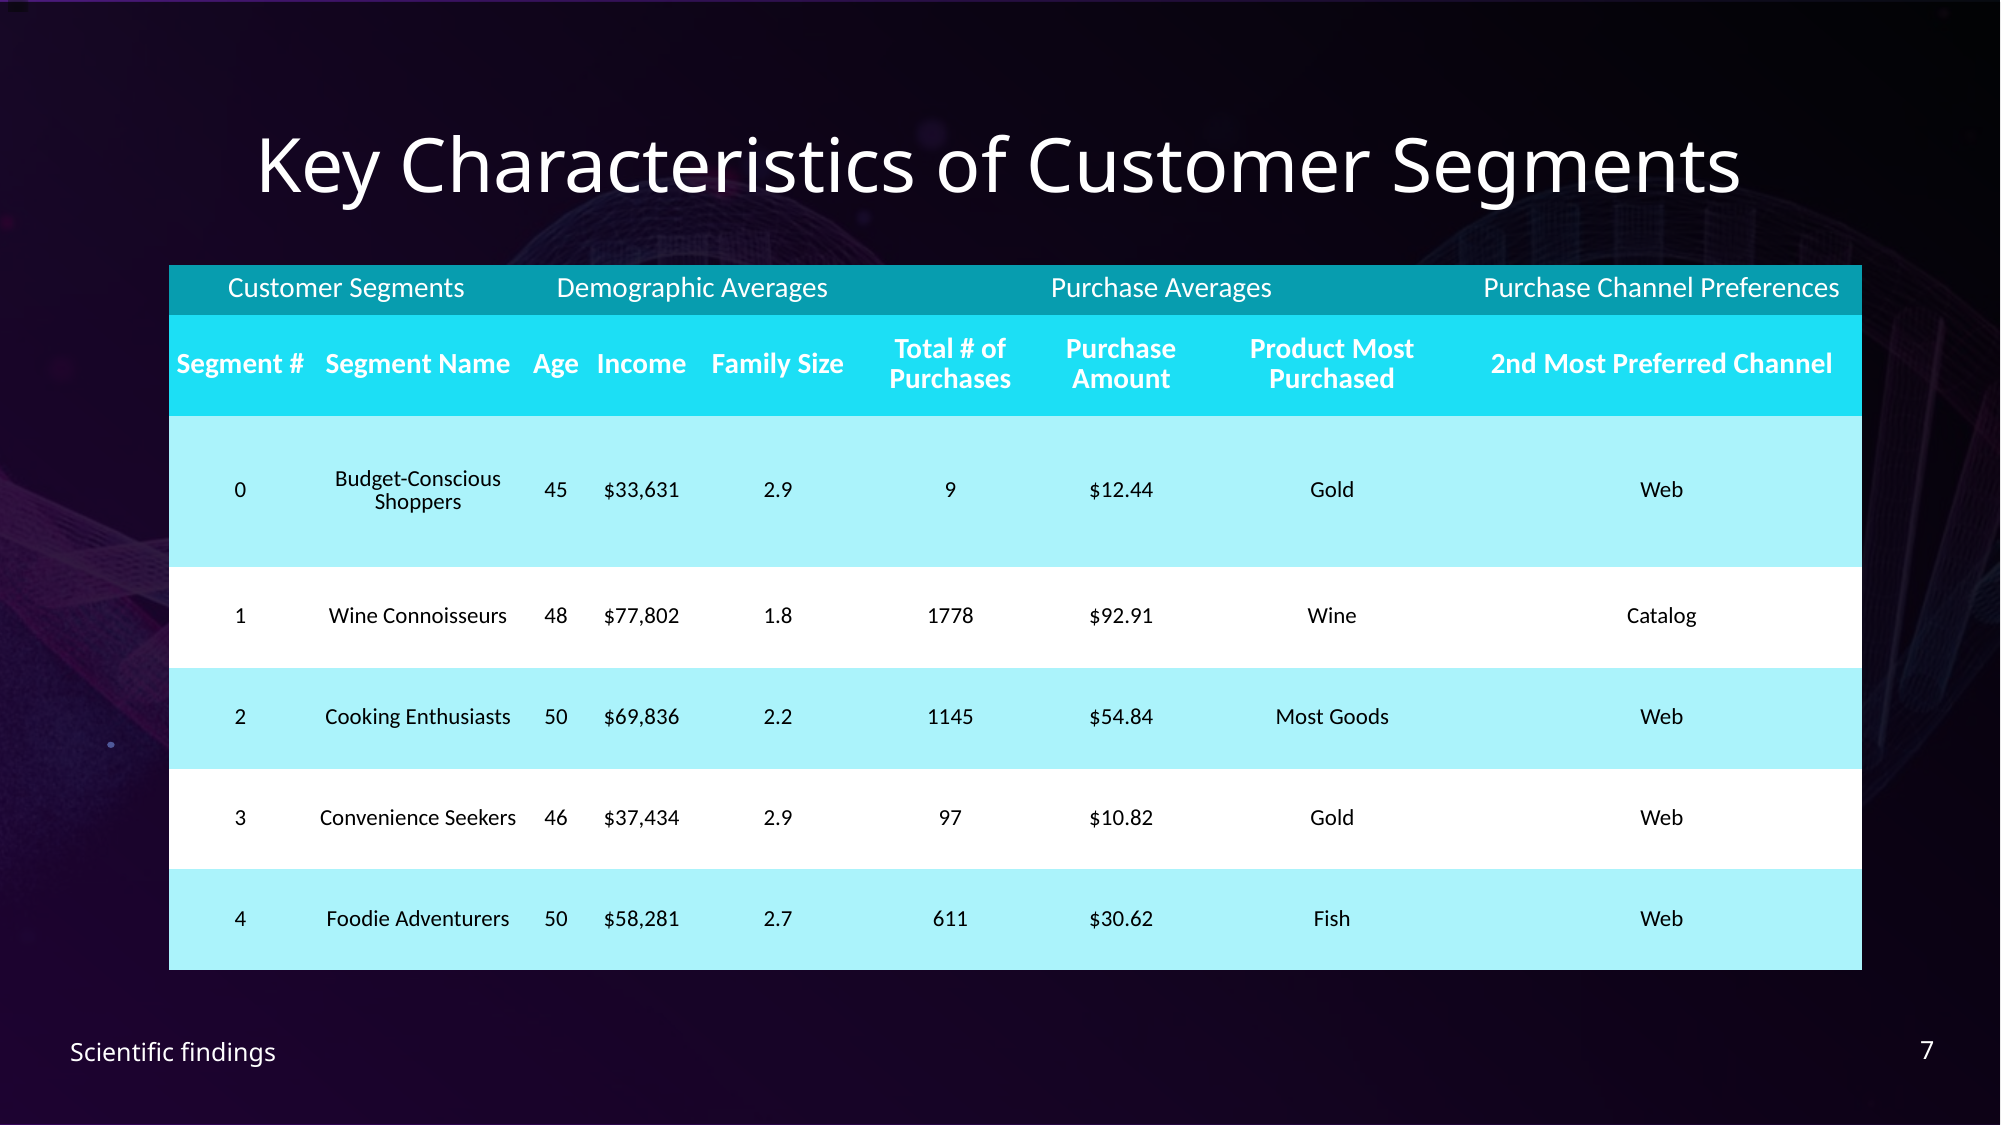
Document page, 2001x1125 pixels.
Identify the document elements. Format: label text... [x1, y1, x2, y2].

table_cell 1778 [861, 567, 1040, 668]
table_header Purchase Averages [861, 265, 1462, 315]
table_header Purchase Channel Preferences [1462, 265, 1862, 315]
table_cell Family Size [695, 315, 861, 416]
table_cell 50 [524, 668, 588, 769]
table_cell Fish [1203, 869, 1462, 970]
table_cell 1145 [861, 668, 1040, 769]
table_cell 46 [524, 769, 588, 869]
title Key Characteristics of Customer Segments [137, 59, 1862, 278]
table_cell 45 [524, 416, 588, 567]
table_cell 611 [861, 869, 1040, 970]
table_cell Convenience Seekers [312, 769, 524, 869]
table_cell $54.84 [1040, 668, 1203, 769]
table_cell Product Most Purchased [1203, 315, 1462, 416]
table_cell 2nd Most Preferred Channel [1462, 315, 1862, 416]
table_cell Segment # [169, 315, 312, 416]
table_cell 2.7 [695, 869, 861, 970]
table_cell Web [1462, 416, 1862, 567]
table_cell 1.8 [695, 567, 861, 668]
table_header Customer Segments [169, 265, 524, 315]
table_cell 97 [861, 769, 1040, 869]
slide_number 7 [1499, 1021, 1950, 1082]
table_cell $37,434 [588, 769, 695, 869]
table_cell Budget-Conscious Shoppers [312, 416, 524, 567]
table_cell Wine [1203, 567, 1462, 668]
table_cell 2.9 [695, 416, 861, 567]
table_cell Most Goods [1203, 668, 1462, 769]
table_cell 50 [524, 869, 588, 970]
table_cell 48 [524, 567, 588, 668]
table_cell $77,802 [588, 567, 695, 668]
table_cell $69,836 [588, 668, 695, 769]
table_cell $10.82 [1040, 769, 1203, 869]
table_cell $33,631 [588, 416, 695, 567]
table_cell Cooking Enthusiasts [312, 668, 524, 769]
table_header Demographic Averages [524, 265, 861, 315]
table_cell 1 [169, 567, 312, 668]
table_cell 2 [169, 668, 312, 769]
table_cell Purchase Amount [1040, 315, 1203, 416]
table_cell $30.62 [1040, 869, 1203, 970]
table_cell 3 [169, 769, 312, 869]
table_cell Catalog [1462, 567, 1862, 668]
table_cell 2.9 [695, 769, 861, 869]
table_cell $92.91 [1040, 567, 1203, 668]
table_cell Foodie Adventurers [312, 869, 524, 970]
table_cell 0 [169, 416, 312, 567]
table_cell Total # of Purchases [861, 315, 1040, 416]
table_cell 2.2 [695, 668, 861, 769]
table_cell $12.44 [1040, 416, 1203, 567]
table_cell $58,281 [588, 869, 695, 970]
table_cell Age [524, 315, 588, 416]
table_cell 9 [861, 416, 1040, 567]
table_cell Web [1462, 769, 1862, 869]
table_cell 4 [169, 869, 312, 970]
footer Scientific findings [55, 1023, 731, 1084]
table_cell Income [588, 315, 695, 416]
table_cell Web [1462, 668, 1862, 769]
table_cell Segment Name [312, 315, 524, 416]
table_cell Gold [1203, 416, 1462, 567]
table_cell Web [1462, 869, 1862, 970]
table_cell Gold [1203, 769, 1462, 869]
table_cell Wine Connoisseurs [312, 567, 524, 668]
